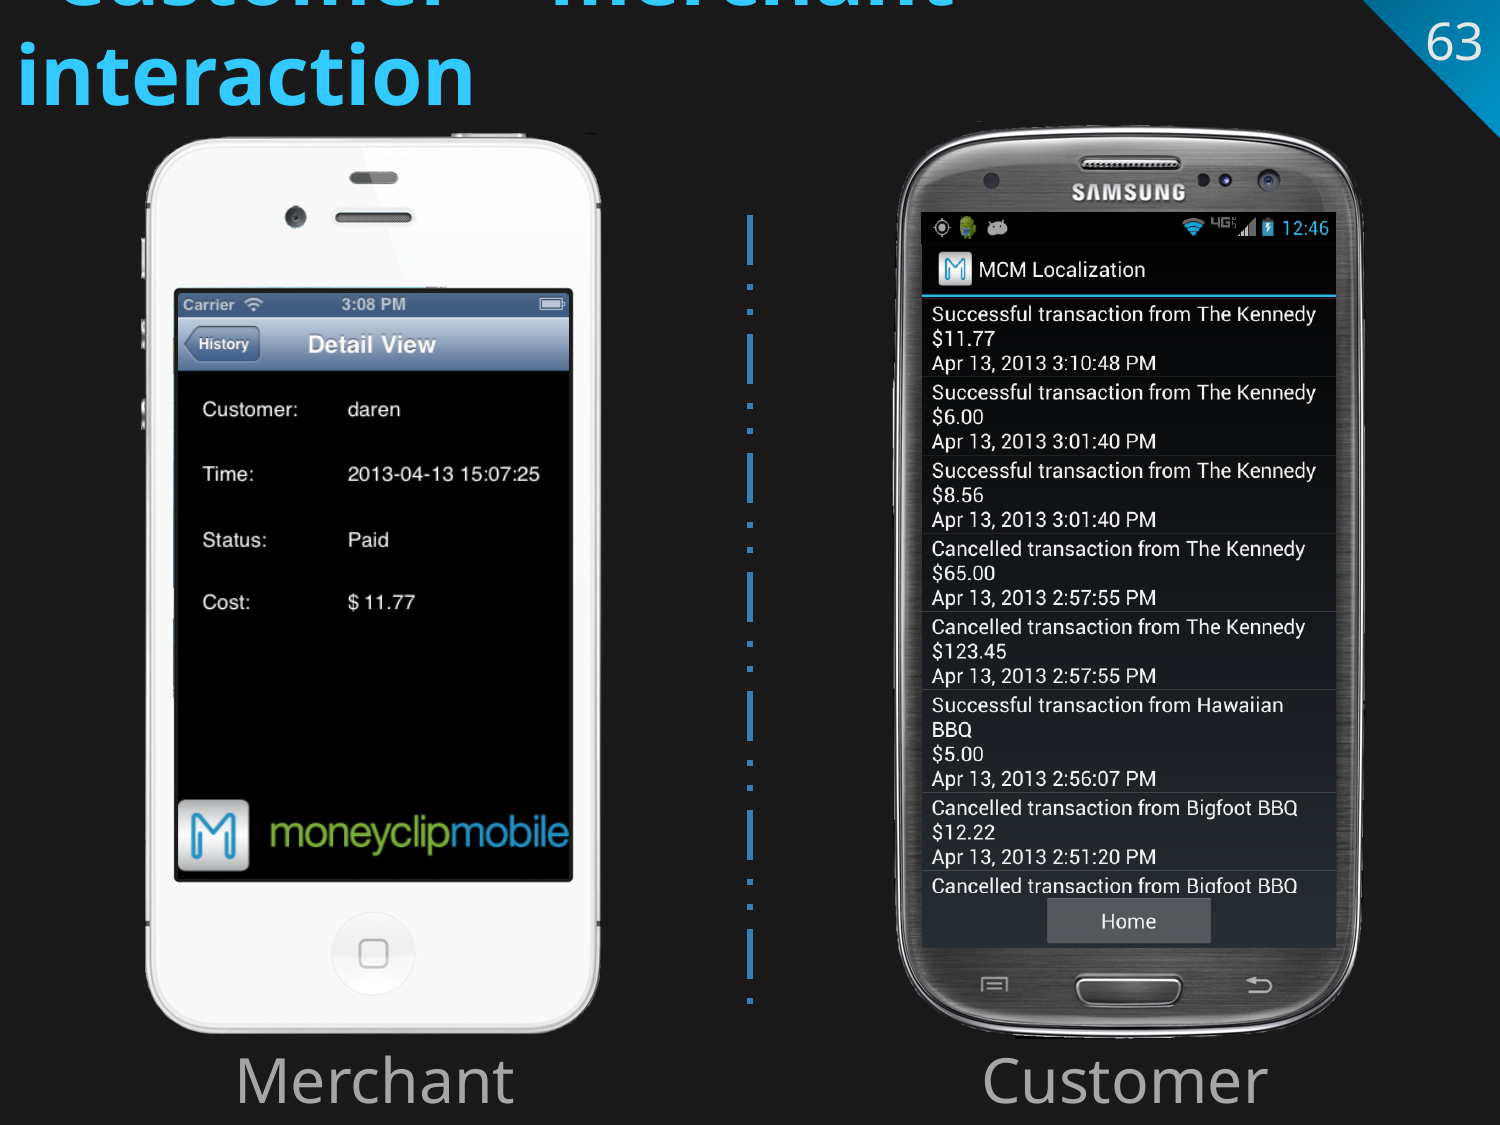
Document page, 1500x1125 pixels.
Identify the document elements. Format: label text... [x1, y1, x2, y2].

picture [141, 133, 606, 1036]
title Customer - merchant interaction [0, 0, 1413, 138]
picture [886, 120, 1366, 1039]
text_box Merchant [149, 1044, 600, 1124]
text_box Customer [899, 1046, 1350, 1124]
slide_number 63 [1149, 12, 1500, 75]
